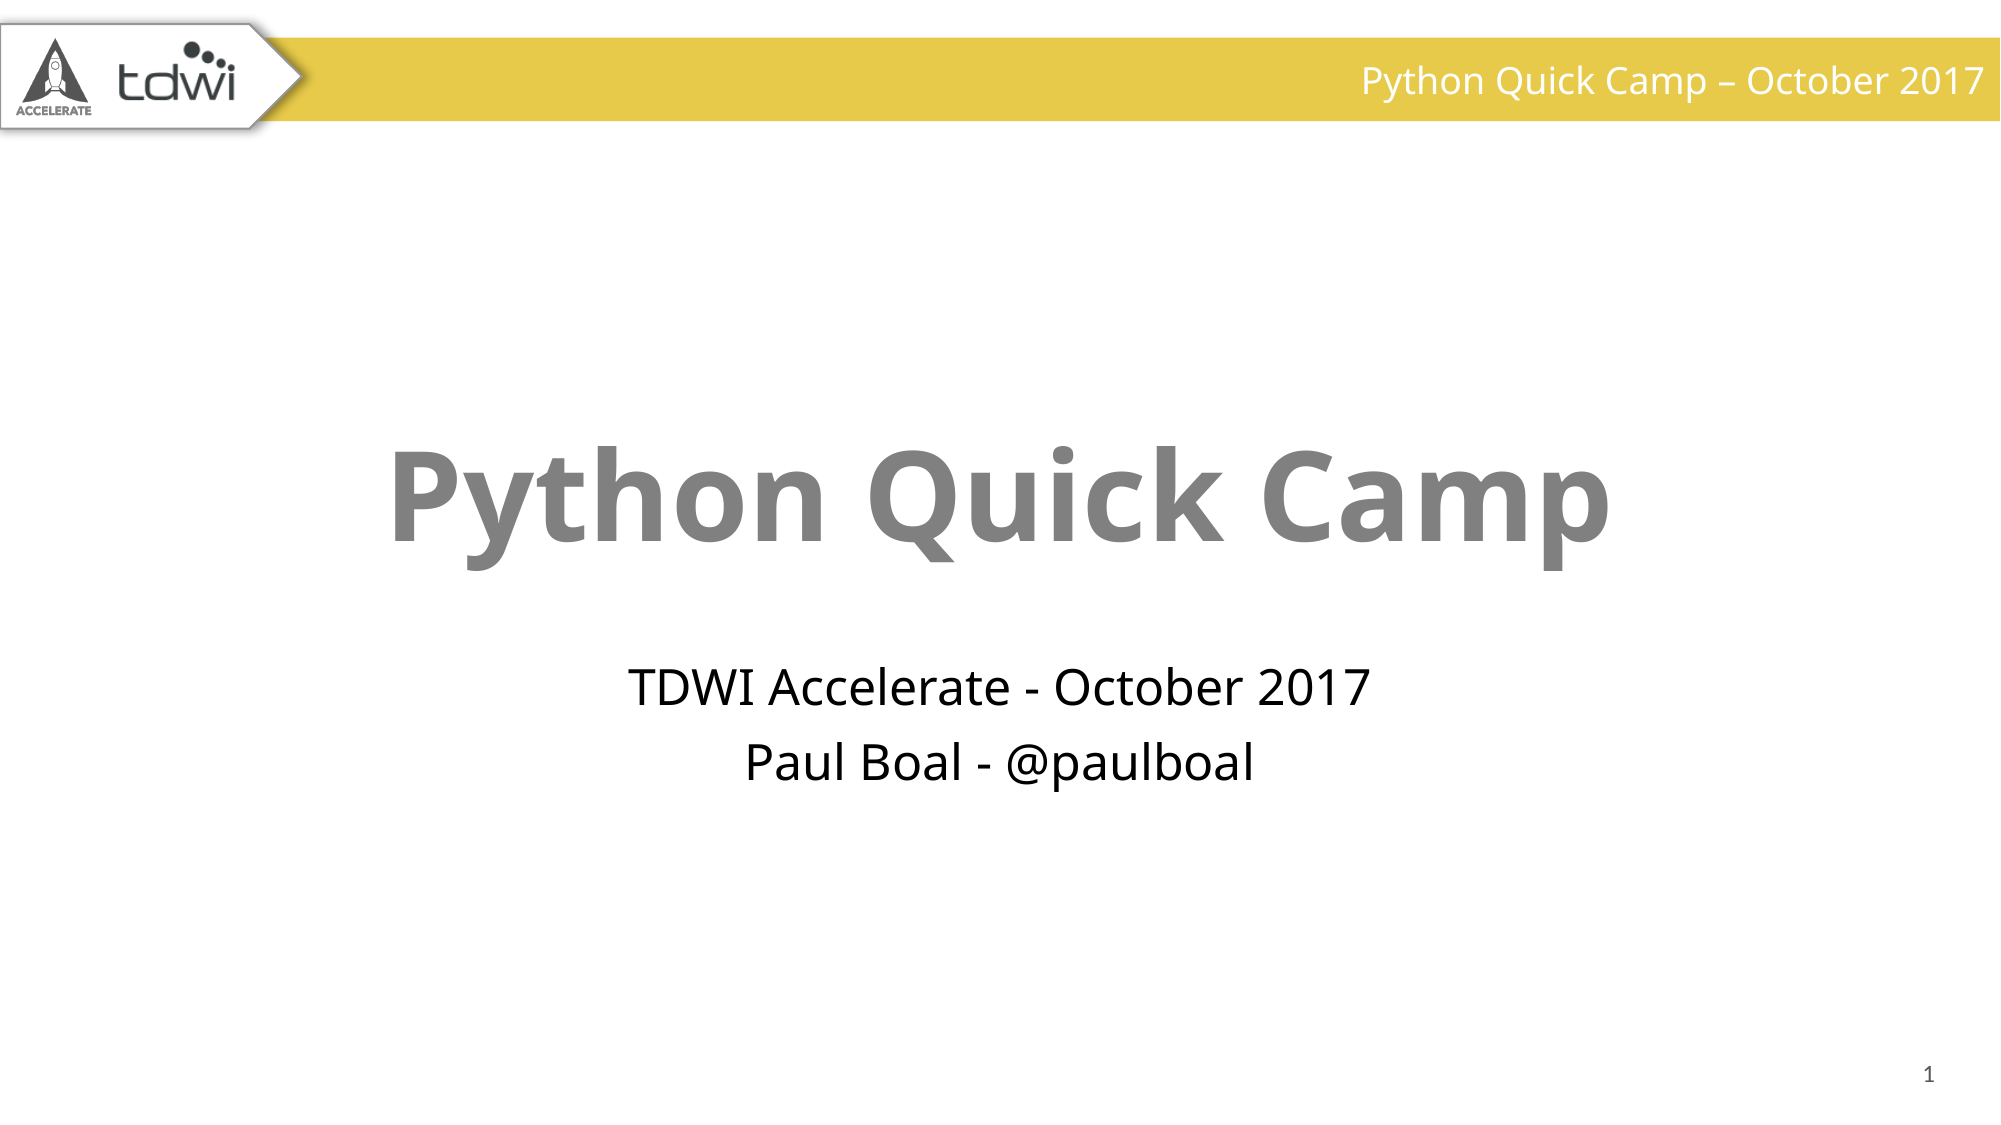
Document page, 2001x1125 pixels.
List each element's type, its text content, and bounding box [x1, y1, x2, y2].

slide_number 1 [1500, 1042, 1950, 1103]
subtitle TDWI Accelerate - October 2017 Paul Boal - @paulboal [249, 590, 1750, 863]
picture [115, 35, 239, 108]
title Python Quick Camp [249, 184, 1750, 576]
